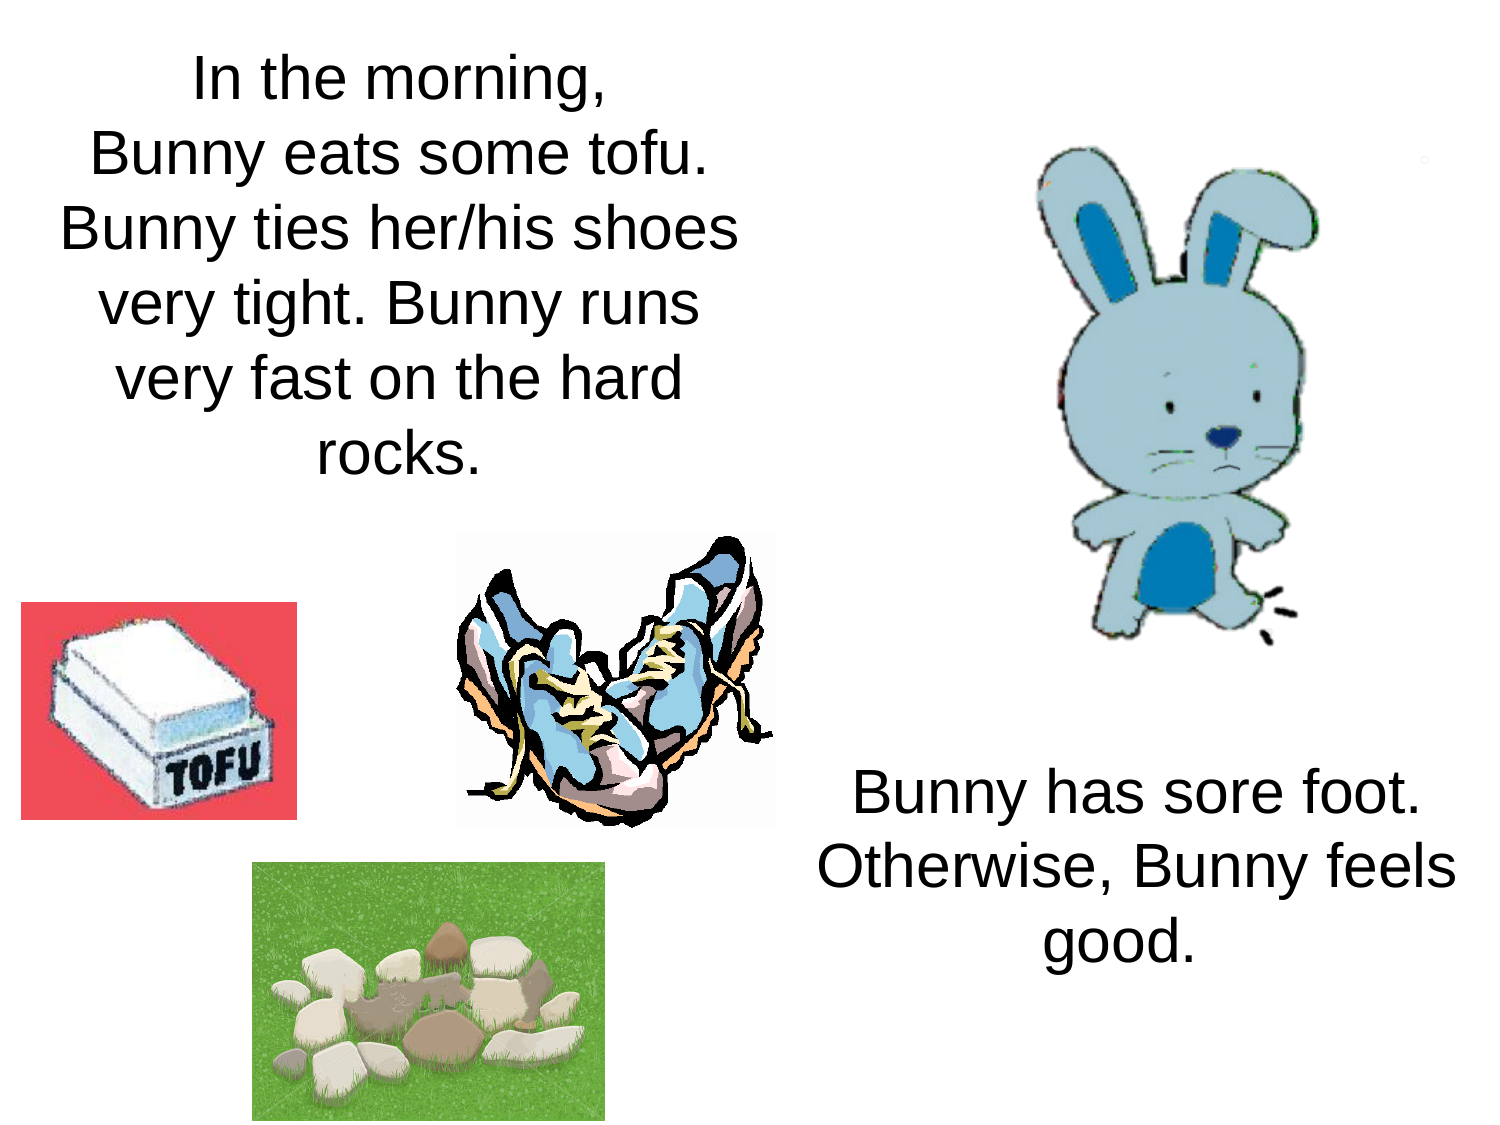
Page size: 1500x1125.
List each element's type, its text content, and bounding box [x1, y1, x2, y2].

picture [251, 861, 606, 1121]
picture [21, 602, 297, 820]
picture [907, 133, 1437, 652]
title In the morning, Bunny eats some tofu. Bunny ties her/his shoes very tight. Bunny runs very fast on the hard rocks. [37, 178, 763, 420]
text_box Bunny has sore foot. Otherwise, Bunny feels good. [799, 651, 1475, 1075]
picture [456, 534, 776, 830]
